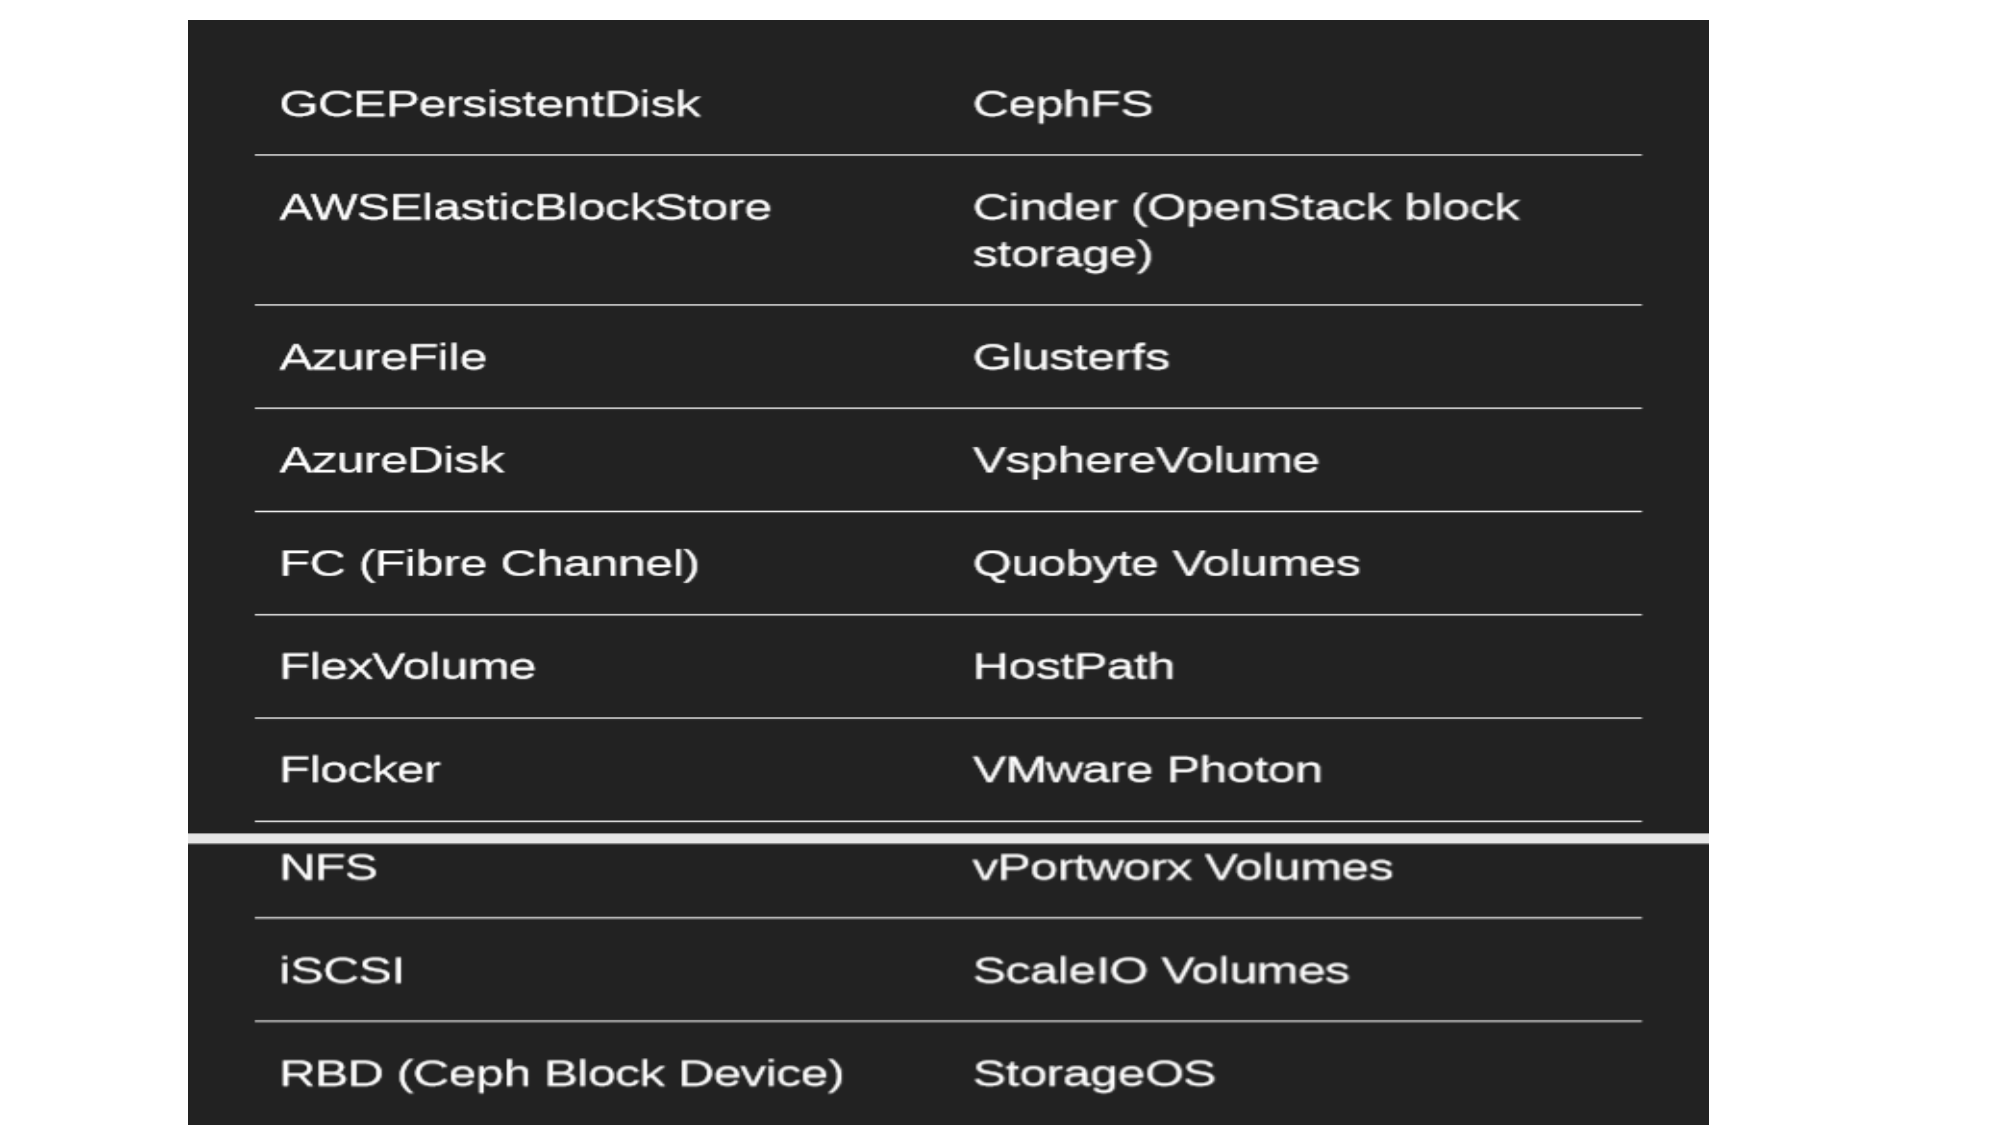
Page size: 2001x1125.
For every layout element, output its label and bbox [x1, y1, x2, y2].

picture [188, 20, 1709, 1125]
